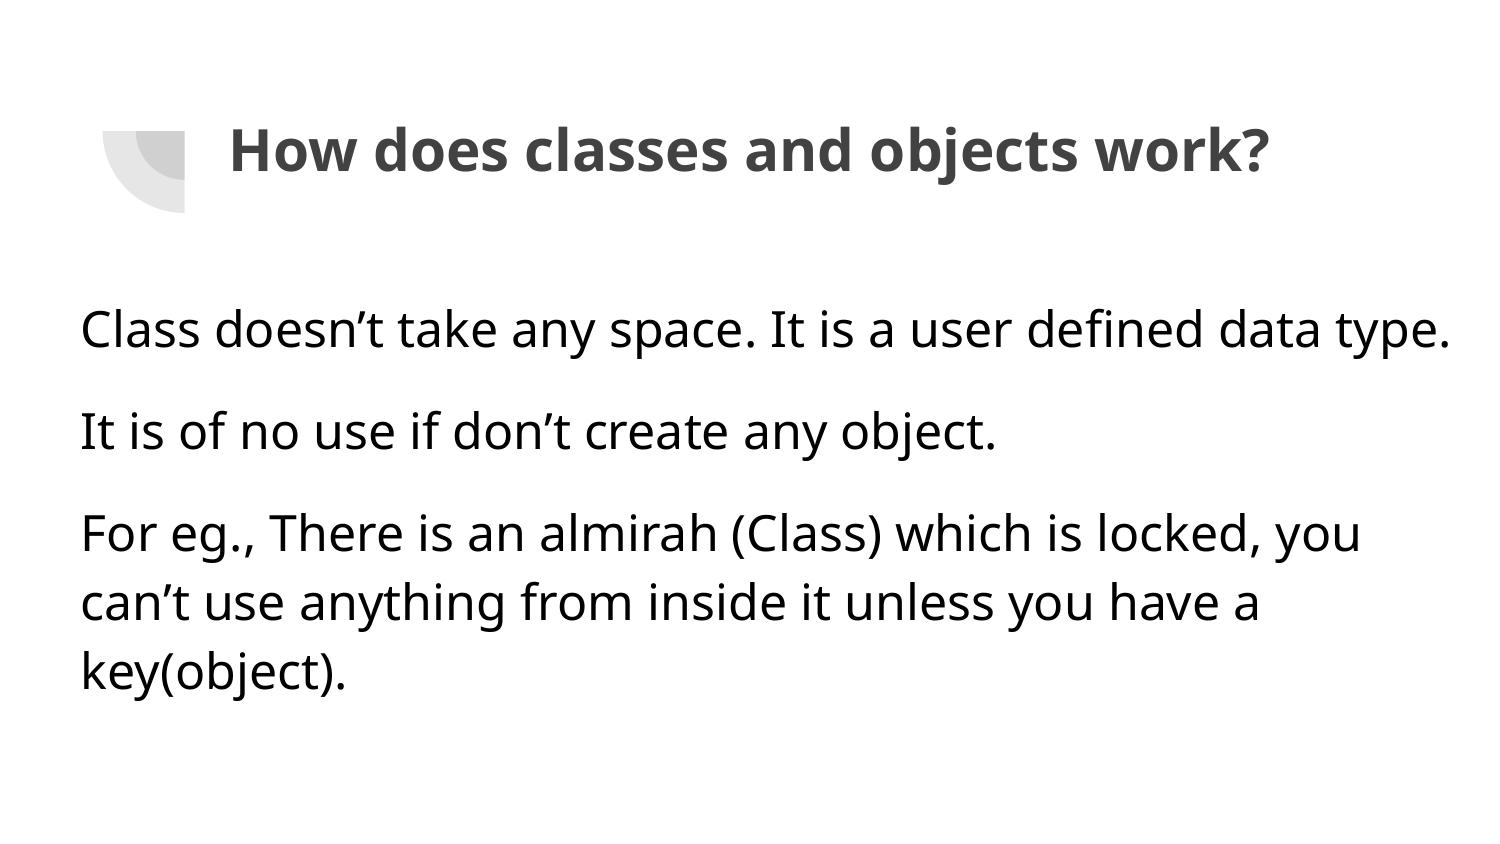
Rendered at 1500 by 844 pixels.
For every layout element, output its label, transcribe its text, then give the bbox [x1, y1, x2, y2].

title How does classes and objects work? [213, 98, 1473, 237]
list Class doesn’t take any space. It is a user defined data type. It is of no use if don’t create any object. For eg., There is an almirah (Class) which is locked, you can’t use anything from inside it unless you have a key(object). [65, 273, 1473, 744]
